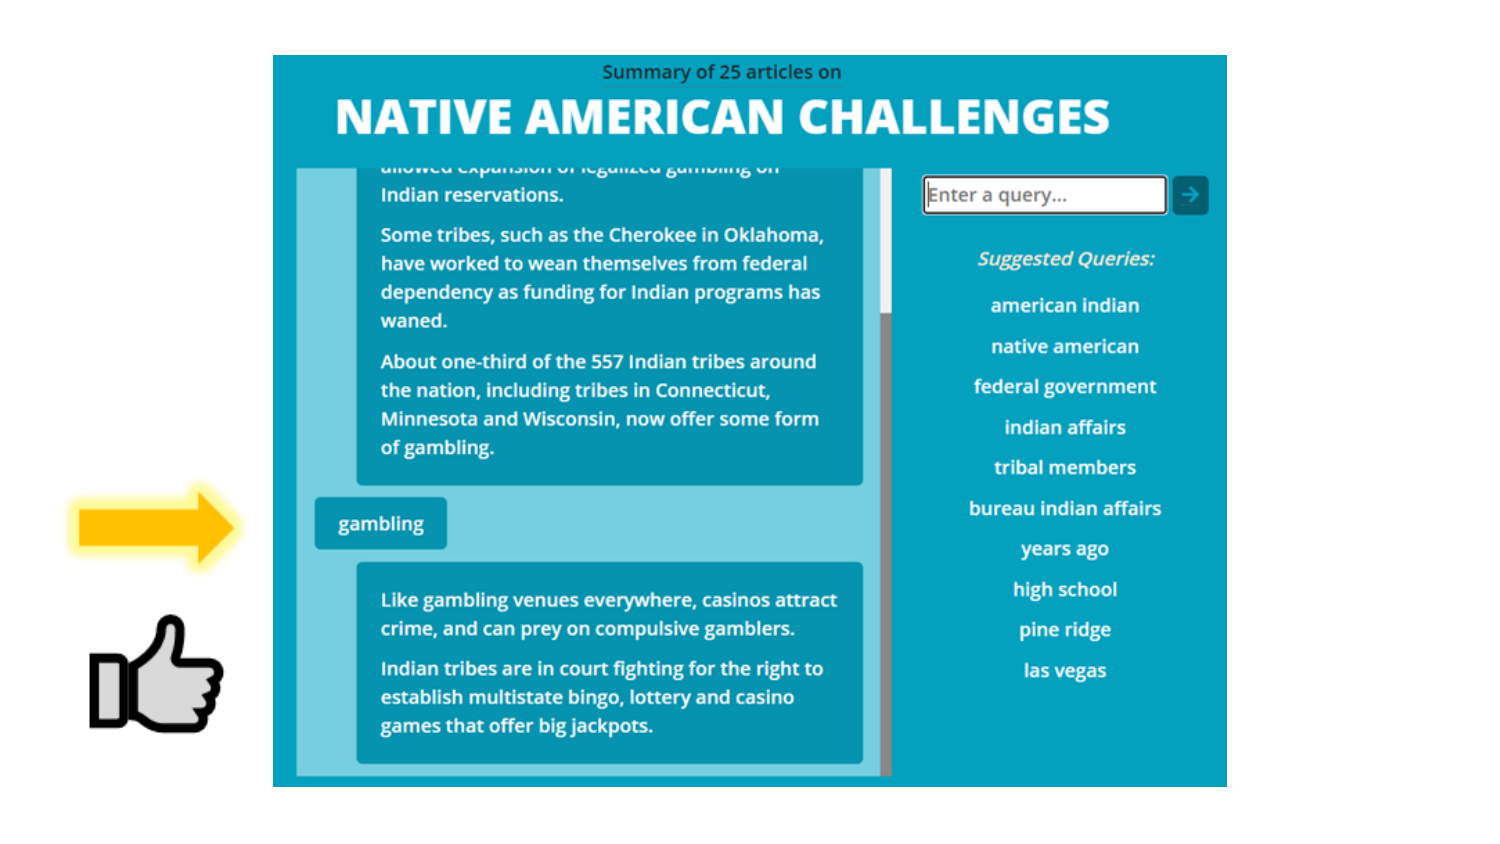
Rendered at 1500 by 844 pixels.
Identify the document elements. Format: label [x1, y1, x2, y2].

picture [56, 468, 259, 588]
picture [272, 55, 1227, 787]
picture [81, 599, 233, 750]
